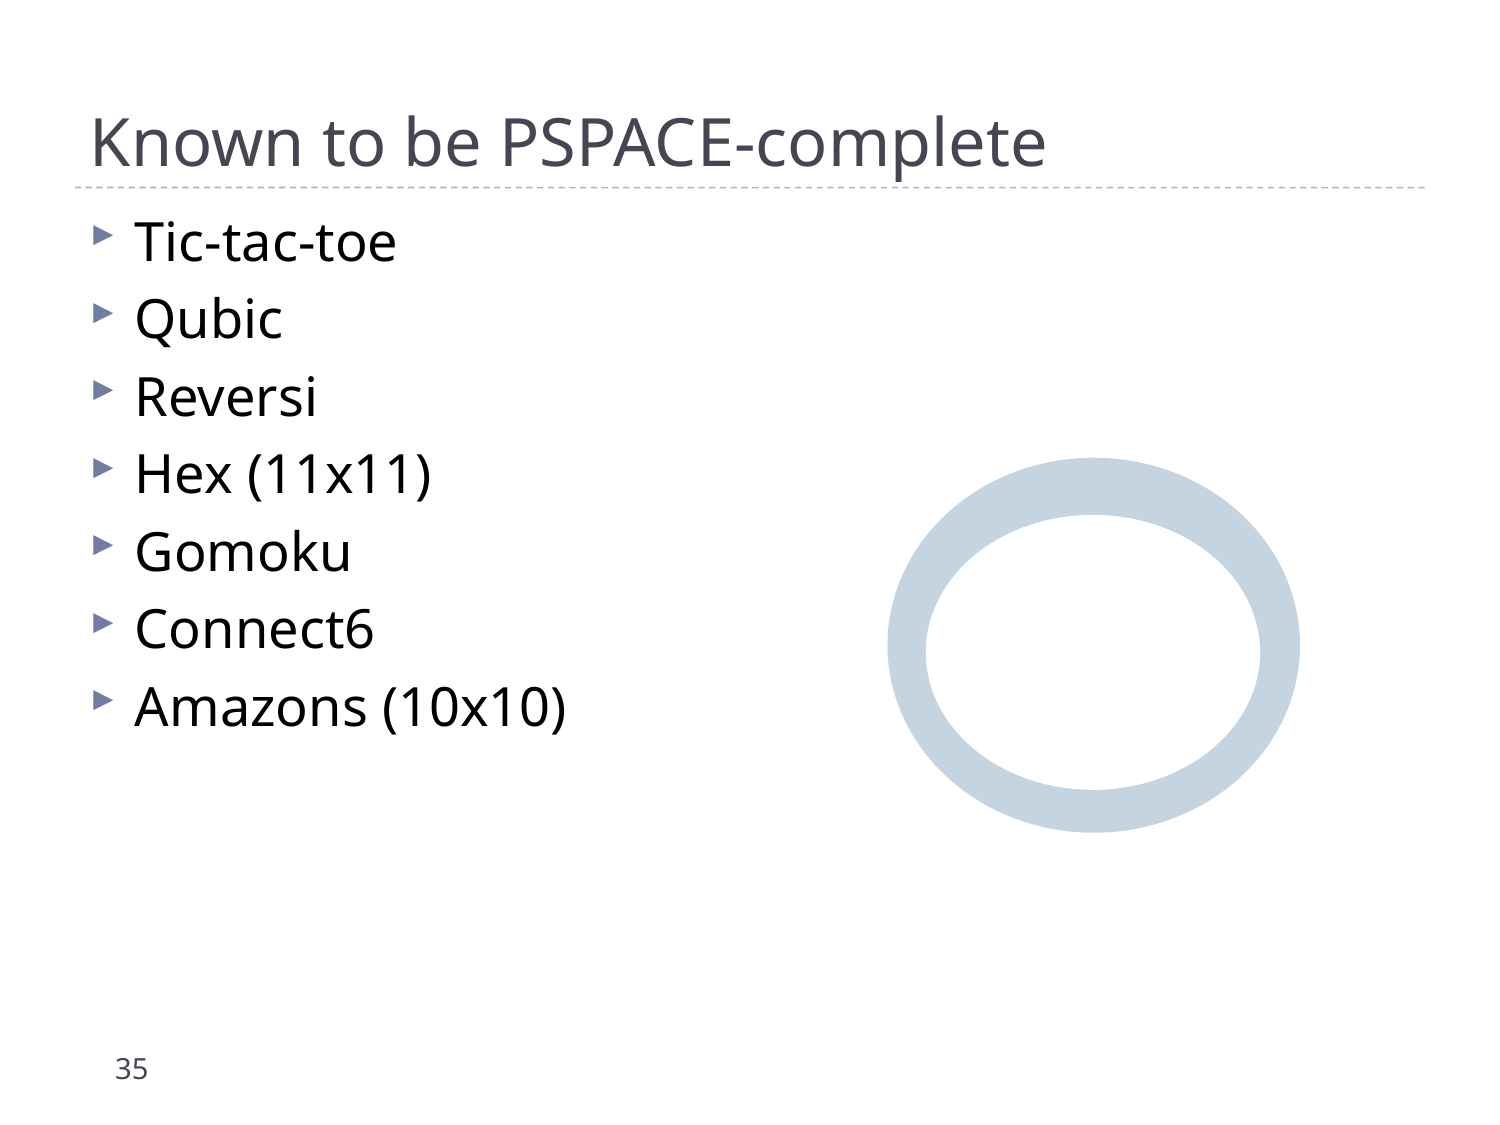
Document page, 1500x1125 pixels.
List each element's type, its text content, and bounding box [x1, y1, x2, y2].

slide_number 35 [100, 1042, 426, 1103]
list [759, 332, 1424, 937]
list Tic-tac-toe Qubic Reversi Hex (11x11) Gomoku Connect6 Amazons (10x10) [75, 200, 738, 1010]
title Known to be PSPACE-complete [75, 37, 1425, 188]
